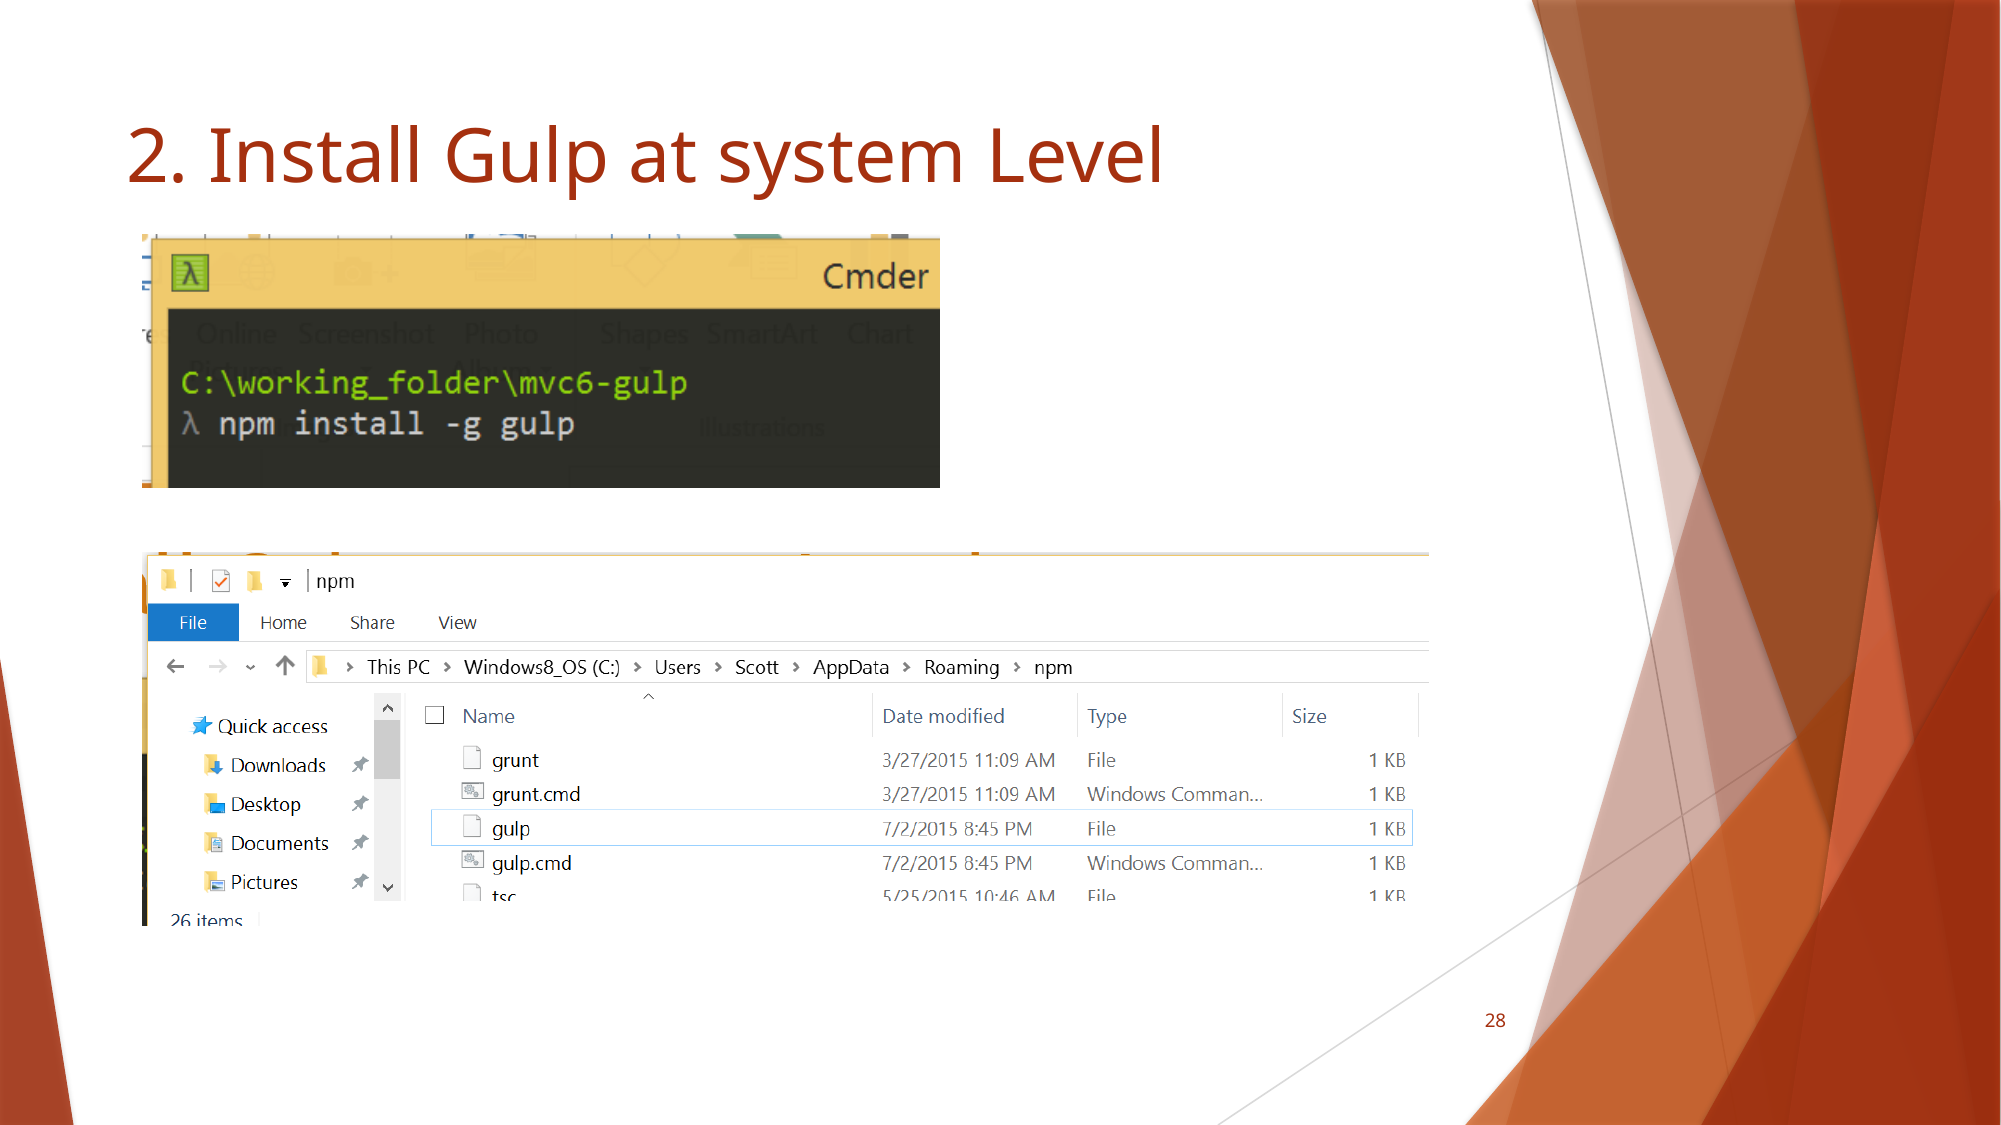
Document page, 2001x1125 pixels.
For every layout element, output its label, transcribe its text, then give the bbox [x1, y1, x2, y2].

title 2. Install Gulp at system Level [111, 99, 1522, 317]
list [142, 233, 941, 488]
slide_number 28 [1409, 991, 1522, 1051]
picture [142, 551, 1430, 927]
